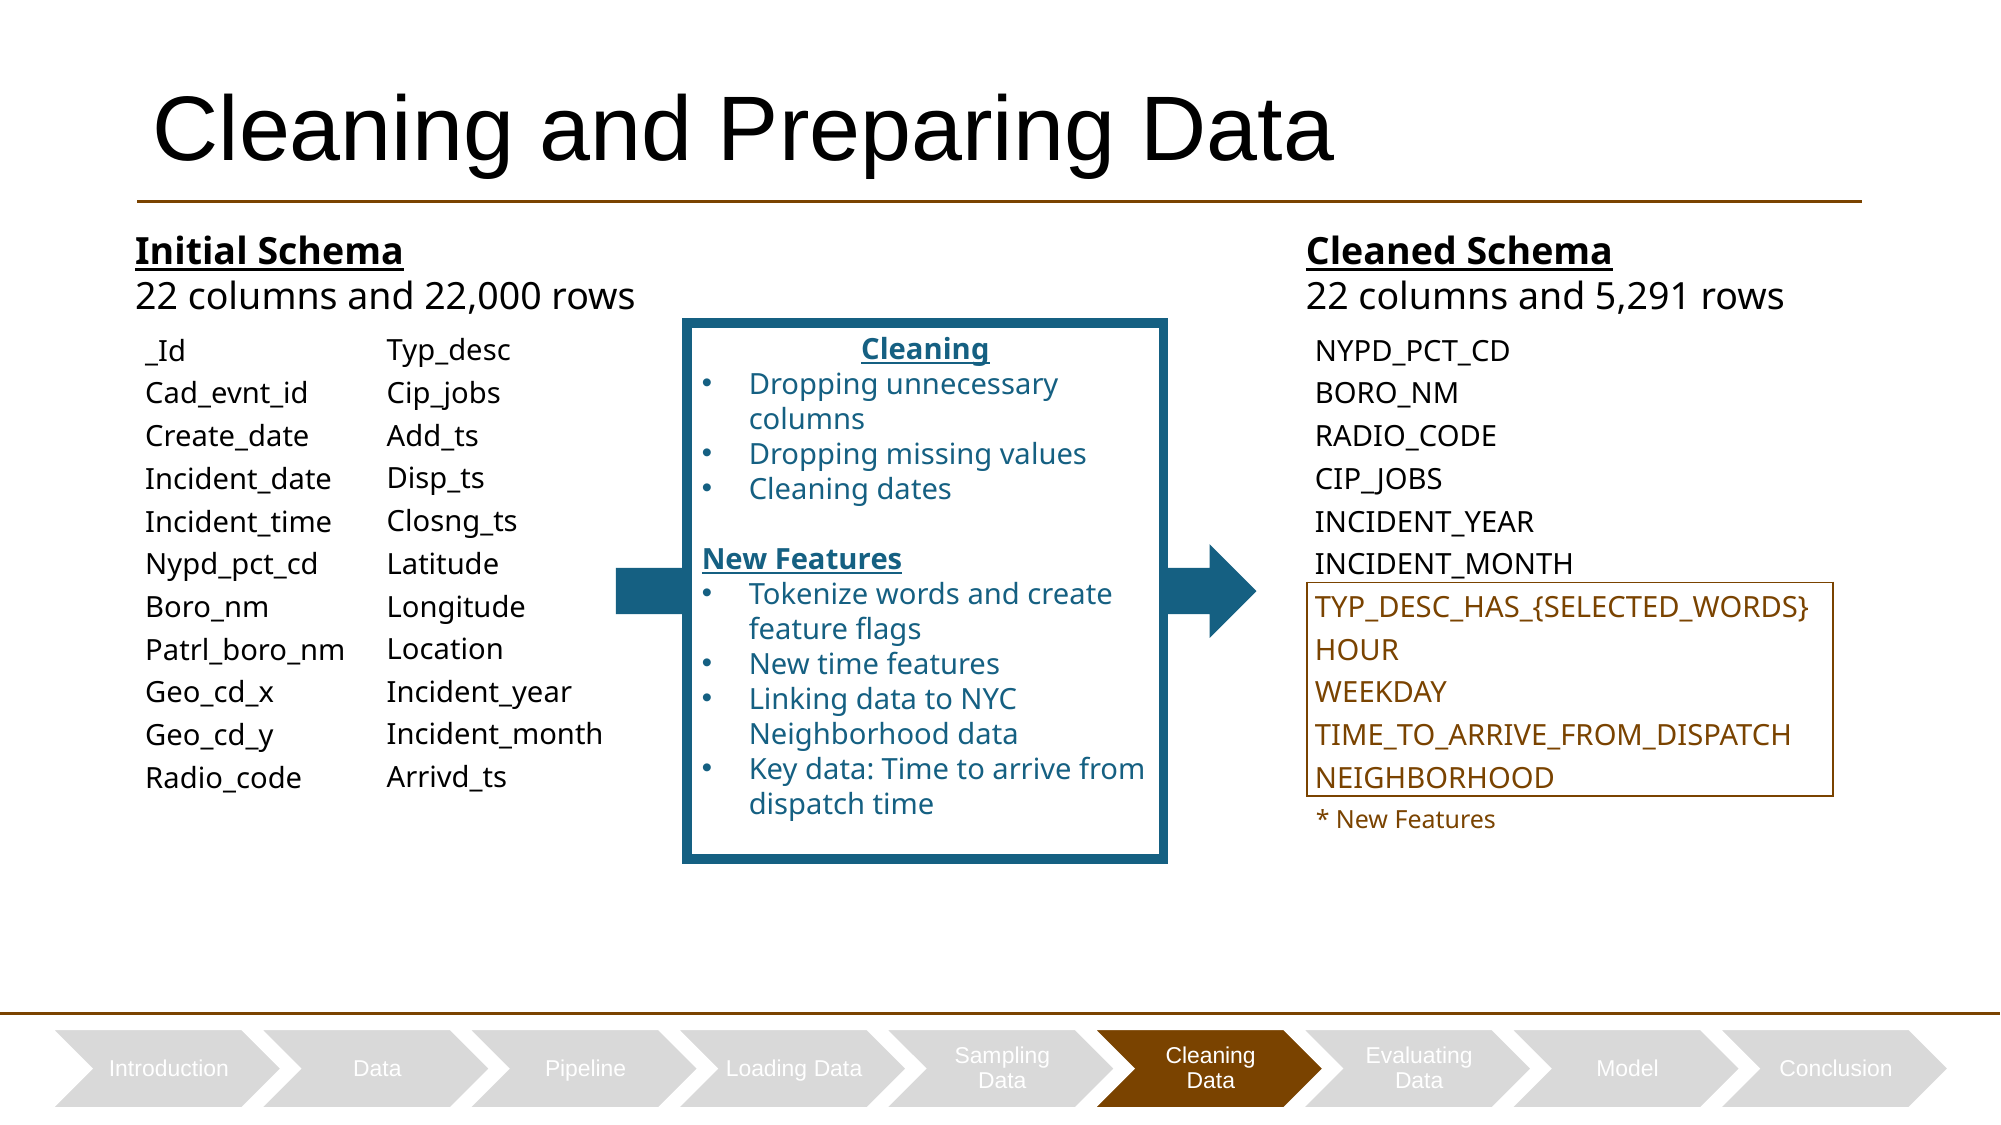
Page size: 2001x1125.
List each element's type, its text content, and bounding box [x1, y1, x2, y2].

table_cell HOUR [1308, 625, 1832, 668]
table_header NYPD_PCT_CD [1307, 326, 1833, 369]
table_cell Cad_evnt_id [137, 369, 379, 412]
table_cell INCIDENT_MONTH [1307, 540, 1833, 582]
text_box [1165, 544, 1257, 638]
text_box Cleaning Dropping unnecessary columns Dropping missing values Cleaning dates New Features Tokenize words and create feature flags New time features Linking data to NYC Neighborhood data Key data: Time to arrive from dispatch time [686, 321, 1165, 861]
table_cell TYP_DESC_HAS_{SELECTED_WORDS} [1308, 583, 1832, 625]
table_cell Cip_jobs [379, 368, 657, 411]
table_cell Disp_ts [379, 454, 657, 497]
table_cell Incident_time [137, 497, 379, 540]
table_cell Create_date [137, 412, 379, 454]
table_cell Radio_code [137, 753, 399, 796]
table_header _Id [137, 326, 379, 369]
table_cell NEIGHBORHOOD [1308, 753, 1832, 795]
table_cell BORO_NM [1307, 369, 1833, 412]
table_cell Incident_month [379, 710, 657, 753]
table_cell Boro_nm [137, 582, 379, 625]
table_cell Longitude [379, 582, 657, 625]
table_cell Add_ts [379, 411, 657, 454]
table_header Typ_desc [379, 326, 657, 368]
text_box [615, 567, 686, 615]
table_cell CIP_JOBS [1307, 454, 1833, 497]
table_cell Location [379, 625, 657, 667]
table_cell RADIO_CODE [1307, 412, 1833, 454]
text_box Initial Schema 22 columns and 22,000 rows [120, 220, 652, 325]
table_cell Geo_cd_x [137, 668, 379, 711]
text_box Cleaned Schema 22 columns and 5,291 rows [1291, 220, 1801, 325]
table_cell Geo_cd_y [137, 711, 379, 753]
table_cell Patrl_boro_nm [137, 625, 379, 668]
text_box * New Features [1301, 796, 1511, 841]
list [50, 1027, 1950, 1110]
table_cell Incident_year [379, 667, 657, 710]
table_cell Incident_date [137, 454, 379, 497]
table_cell Latitude [379, 539, 657, 582]
table_cell Nypd_pct_cd [137, 540, 379, 582]
table_cell WEEKDAY [1308, 668, 1832, 711]
table_cell Closng_ts [379, 497, 657, 539]
title Cleaning and Preparing Data [137, 59, 1863, 202]
table_cell TIME_TO_ARRIVE_FROM_DISPATCH [1308, 711, 1832, 753]
table_cell INCIDENT_YEAR [1307, 497, 1833, 540]
table_cell Arrivd_ts [379, 753, 657, 795]
